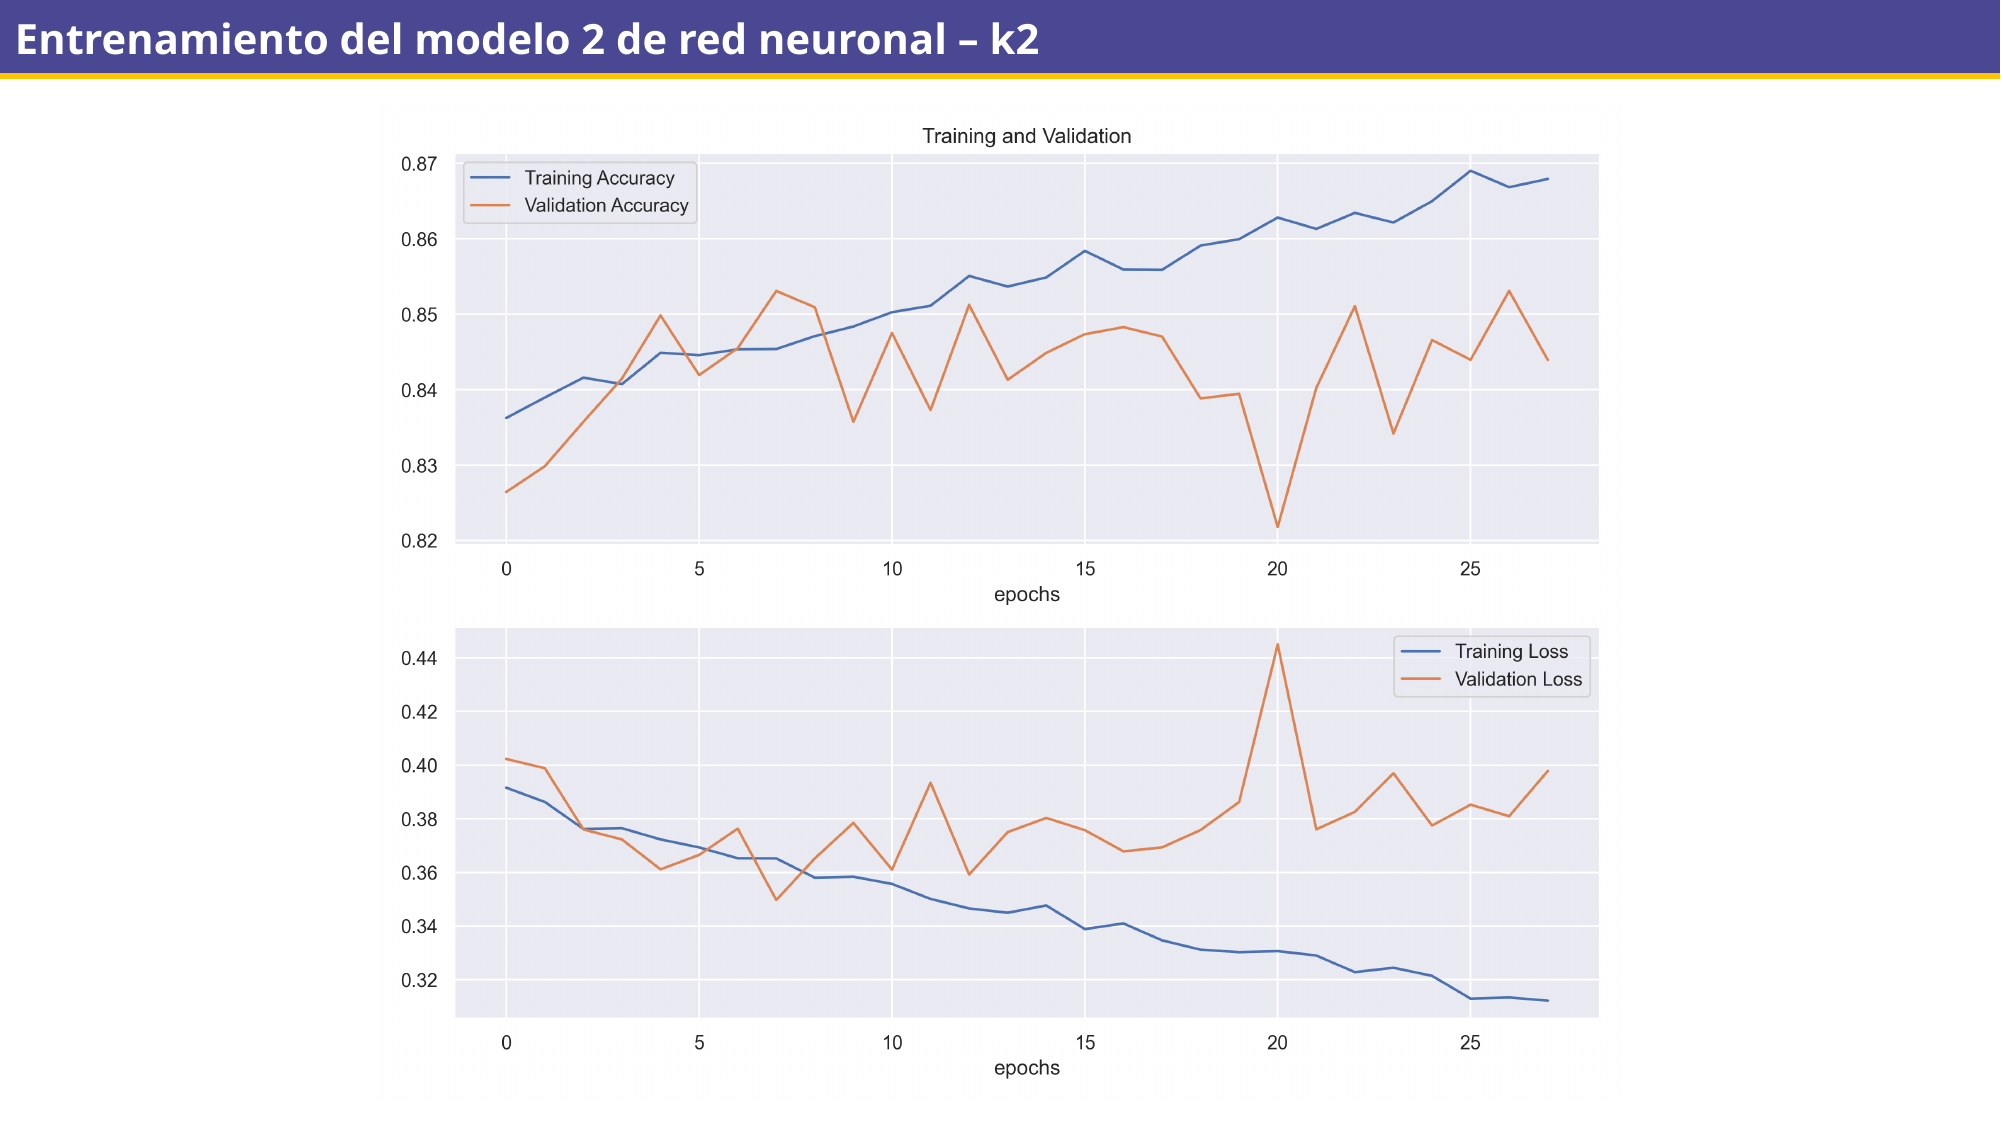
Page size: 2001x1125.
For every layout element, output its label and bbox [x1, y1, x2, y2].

picture [378, 105, 1622, 1100]
text_box [0, 0, 2000, 76]
